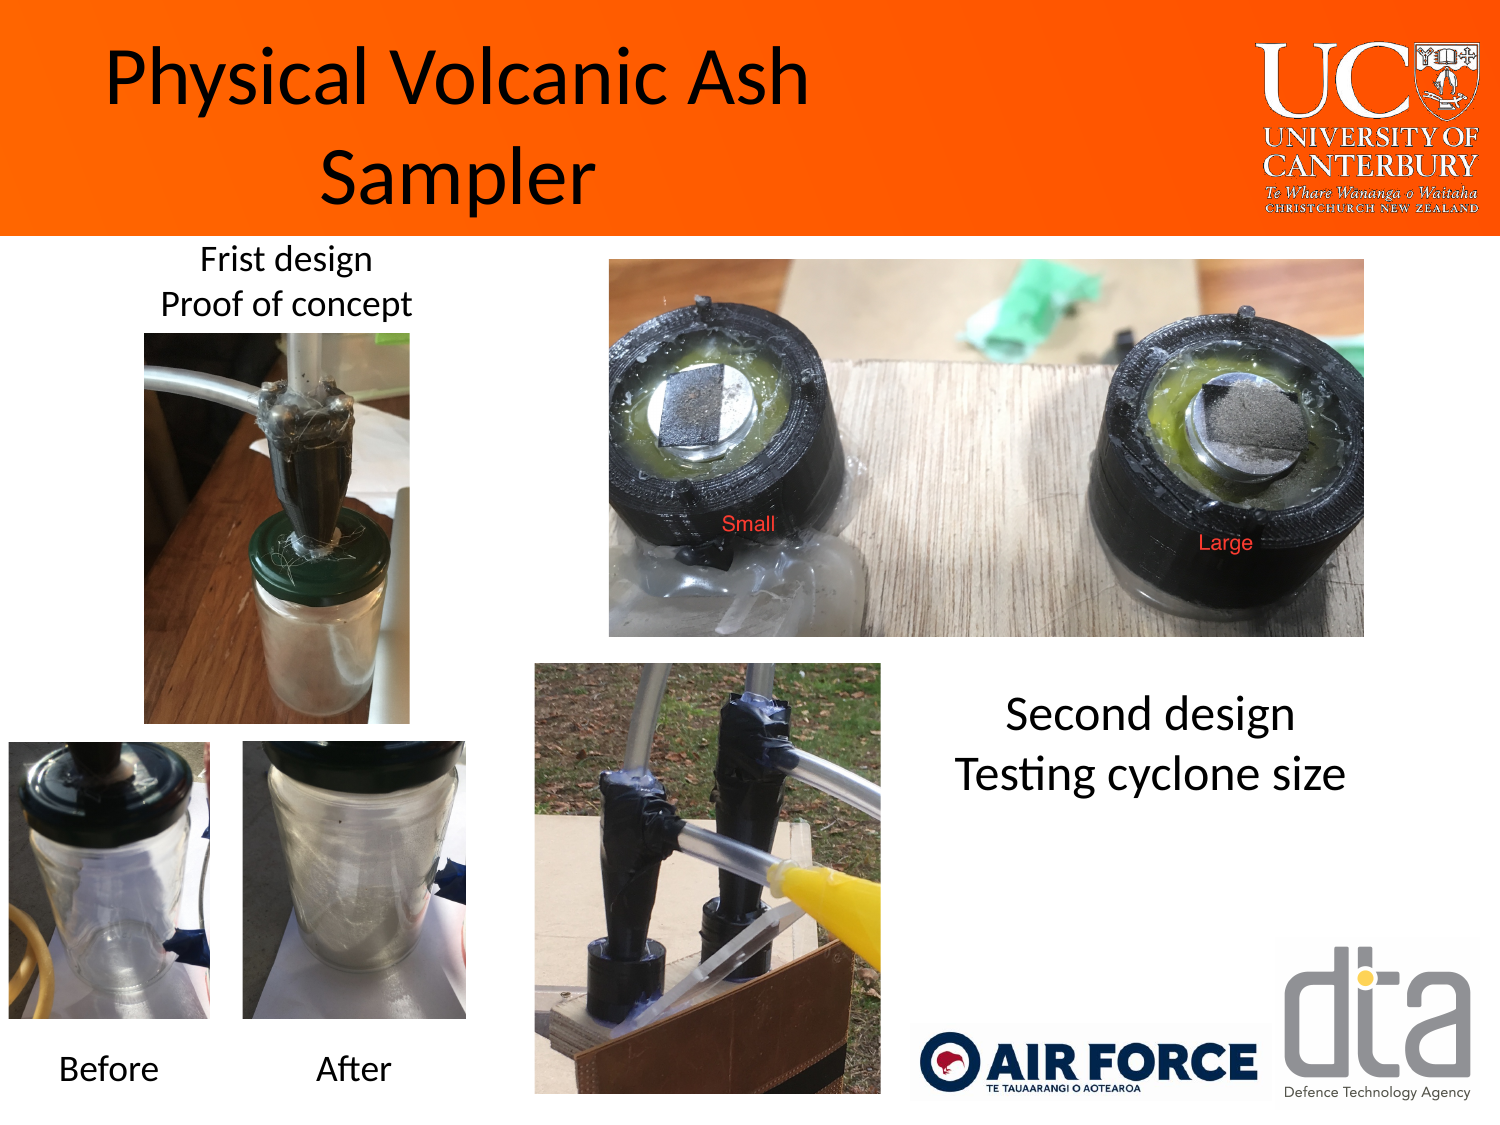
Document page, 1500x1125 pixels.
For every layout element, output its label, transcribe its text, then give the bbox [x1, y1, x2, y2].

picture [534, 663, 881, 1094]
picture [143, 332, 410, 724]
picture [1275, 937, 1480, 1110]
text_box Before [44, 1036, 175, 1097]
text_box Second design Testing cyclone size [939, 673, 1362, 809]
picture [910, 1023, 1272, 1101]
picture [8, 742, 211, 1020]
text_box After [301, 1036, 408, 1097]
picture [608, 258, 1365, 638]
text_box Physical Volcanic Ash Sampler [19, 14, 898, 229]
text_box Frist design Proof of concept [145, 226, 428, 332]
picture [1243, 26, 1500, 233]
picture [242, 741, 467, 1020]
